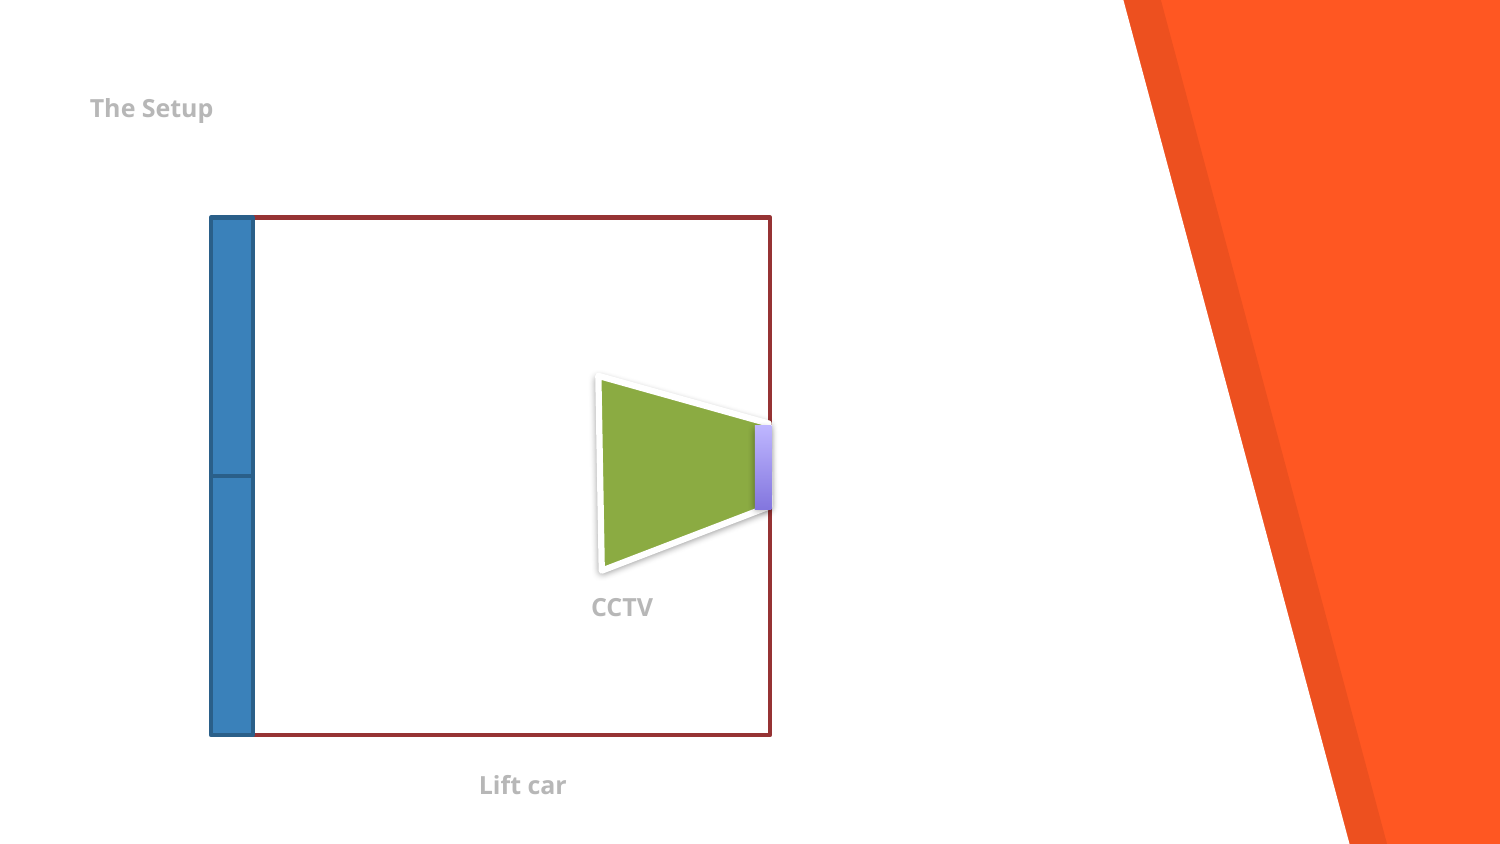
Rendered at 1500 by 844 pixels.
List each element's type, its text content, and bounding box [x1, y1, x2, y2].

text_box [595, 372, 772, 574]
text_box [255, 215, 772, 737]
title The Setup [74, 57, 949, 138]
text_box CCTV [575, 556, 1003, 637]
text_box [209, 474, 255, 737]
text_box Lift car [463, 735, 607, 815]
text_box [754, 425, 772, 510]
text_box [209, 215, 255, 474]
